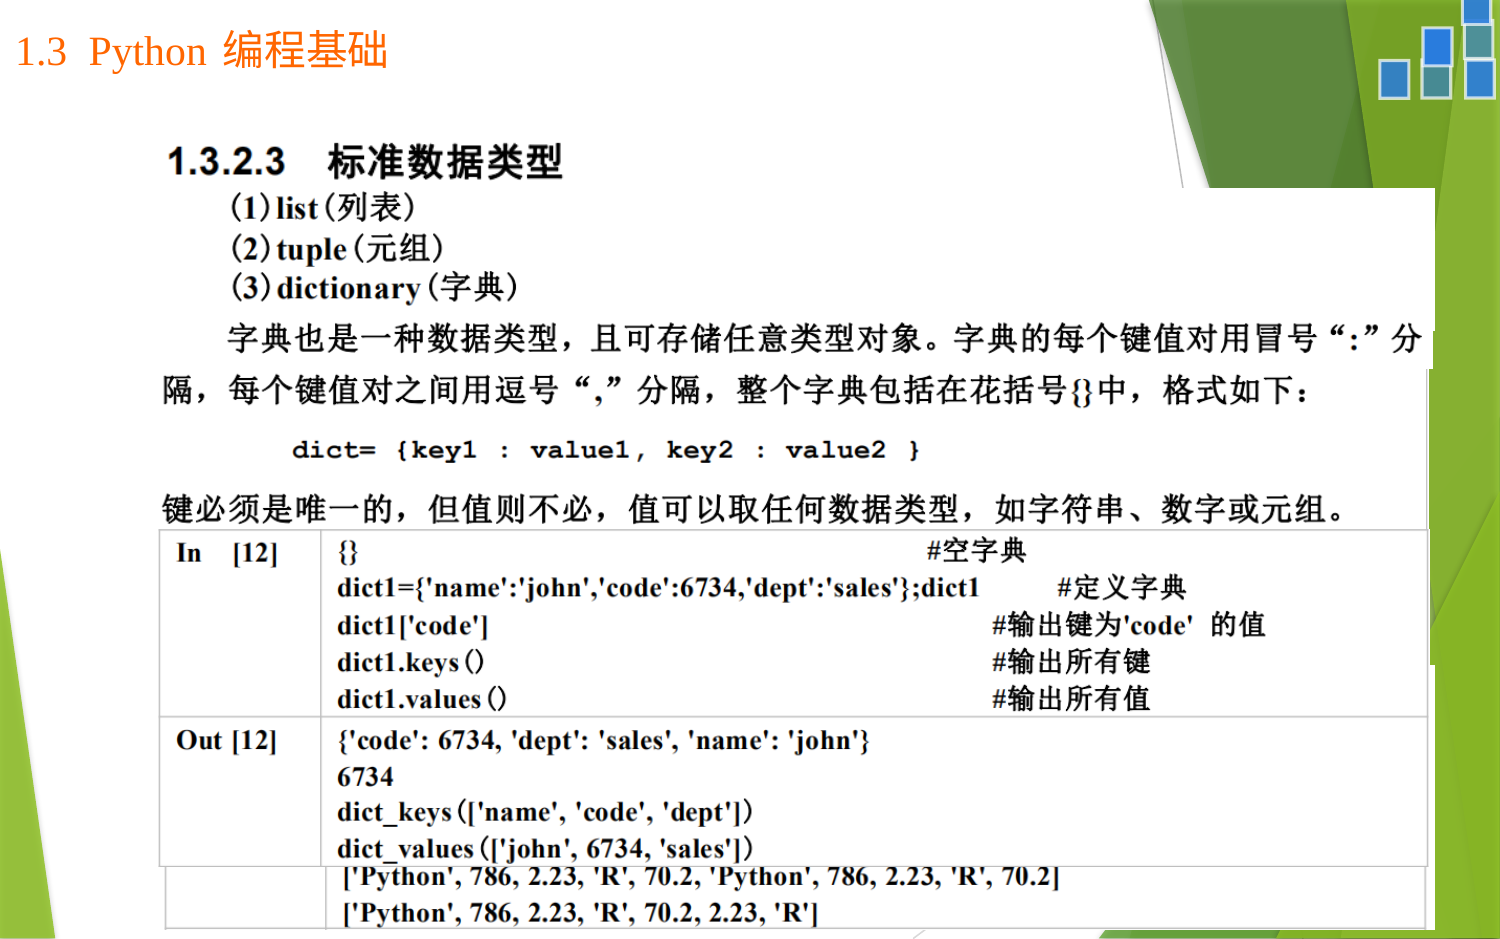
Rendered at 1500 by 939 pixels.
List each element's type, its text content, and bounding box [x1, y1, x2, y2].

title 1.3 Python 编程基础 [0, 16, 858, 82]
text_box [159, 377, 1435, 930]
picture [157, 227, 1433, 369]
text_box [150, 268, 1431, 868]
picture [159, 133, 609, 187]
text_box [159, 187, 1435, 228]
